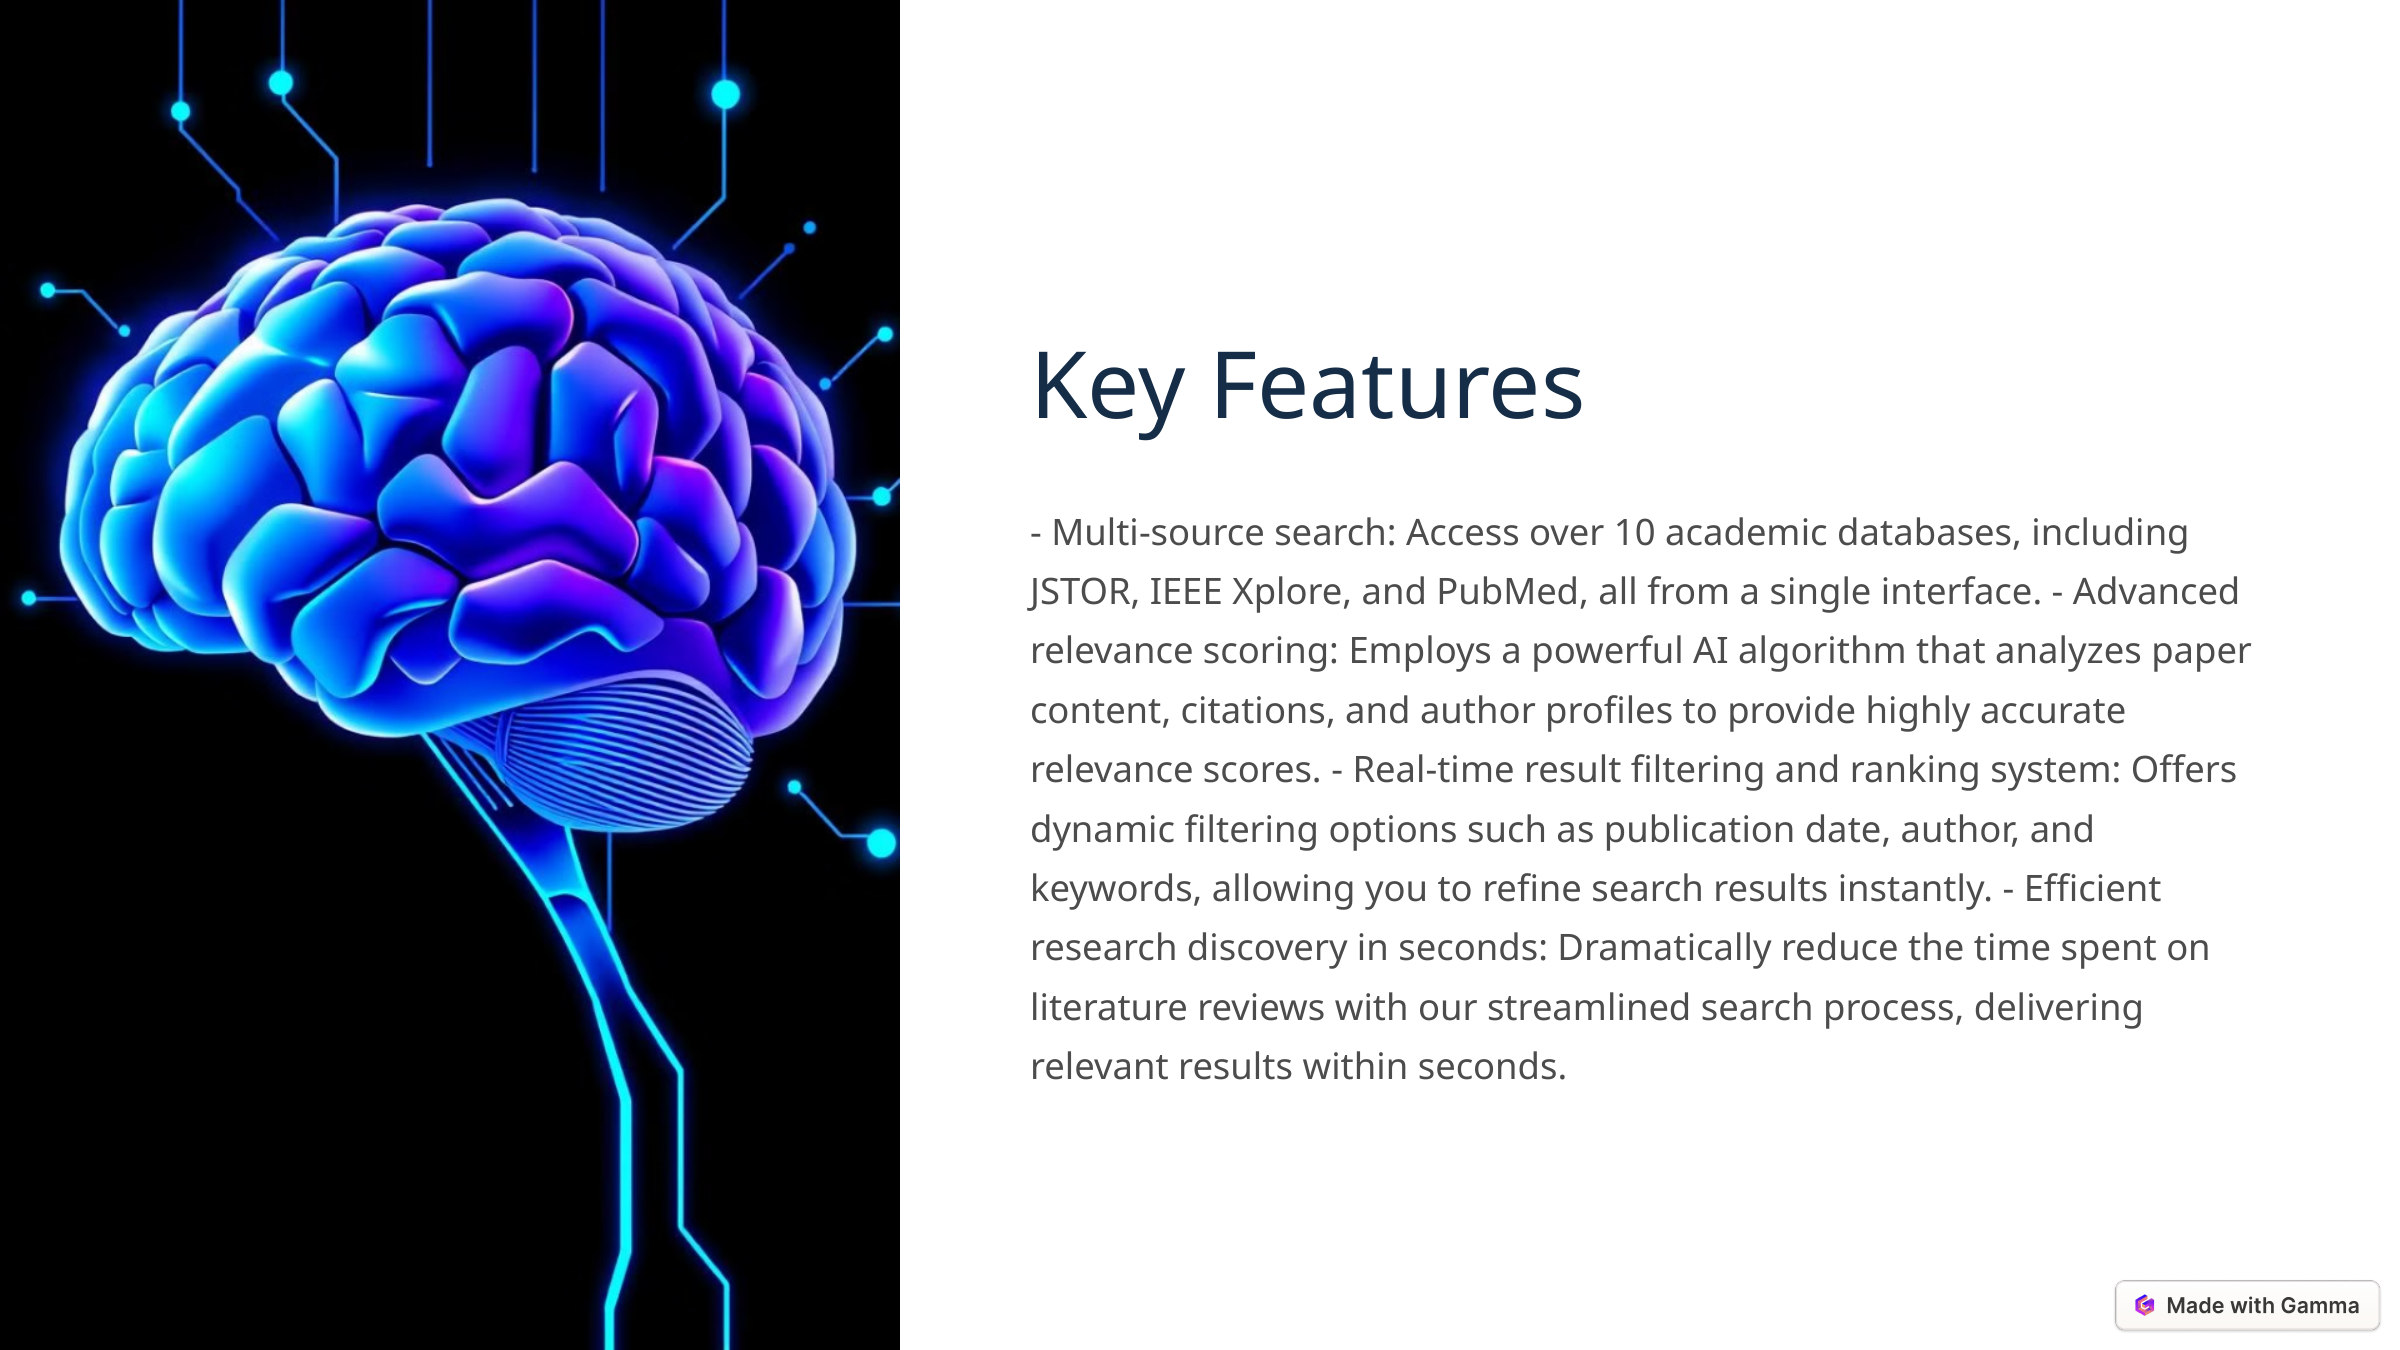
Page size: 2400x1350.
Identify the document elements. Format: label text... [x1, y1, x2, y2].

text_box - Multi-source search: Access over 10 academic databases, including JSTOR, IEEE Xplore, and PubMed, all from a single interface. - Advanced relevance scoring: Employs a powerful AI algorithm that analyzes paper content, citations, and author profiles to provide highly accurate relevance scores. - Real-time result filtering and ranking system: Offers dynamic filtering options such as publication date, author, and keywords, allowing you to refine search results instantly. - Efficient research discovery in seconds: Dramatically reduce the time spent on literature reviews with our streamlined search process, delivering relevant results within seconds. [1030, 493, 2270, 1029]
picture [2106, 1271, 2389, 1339]
picture [0, 0, 900, 1350]
text_box Key Features [1030, 321, 1961, 438]
